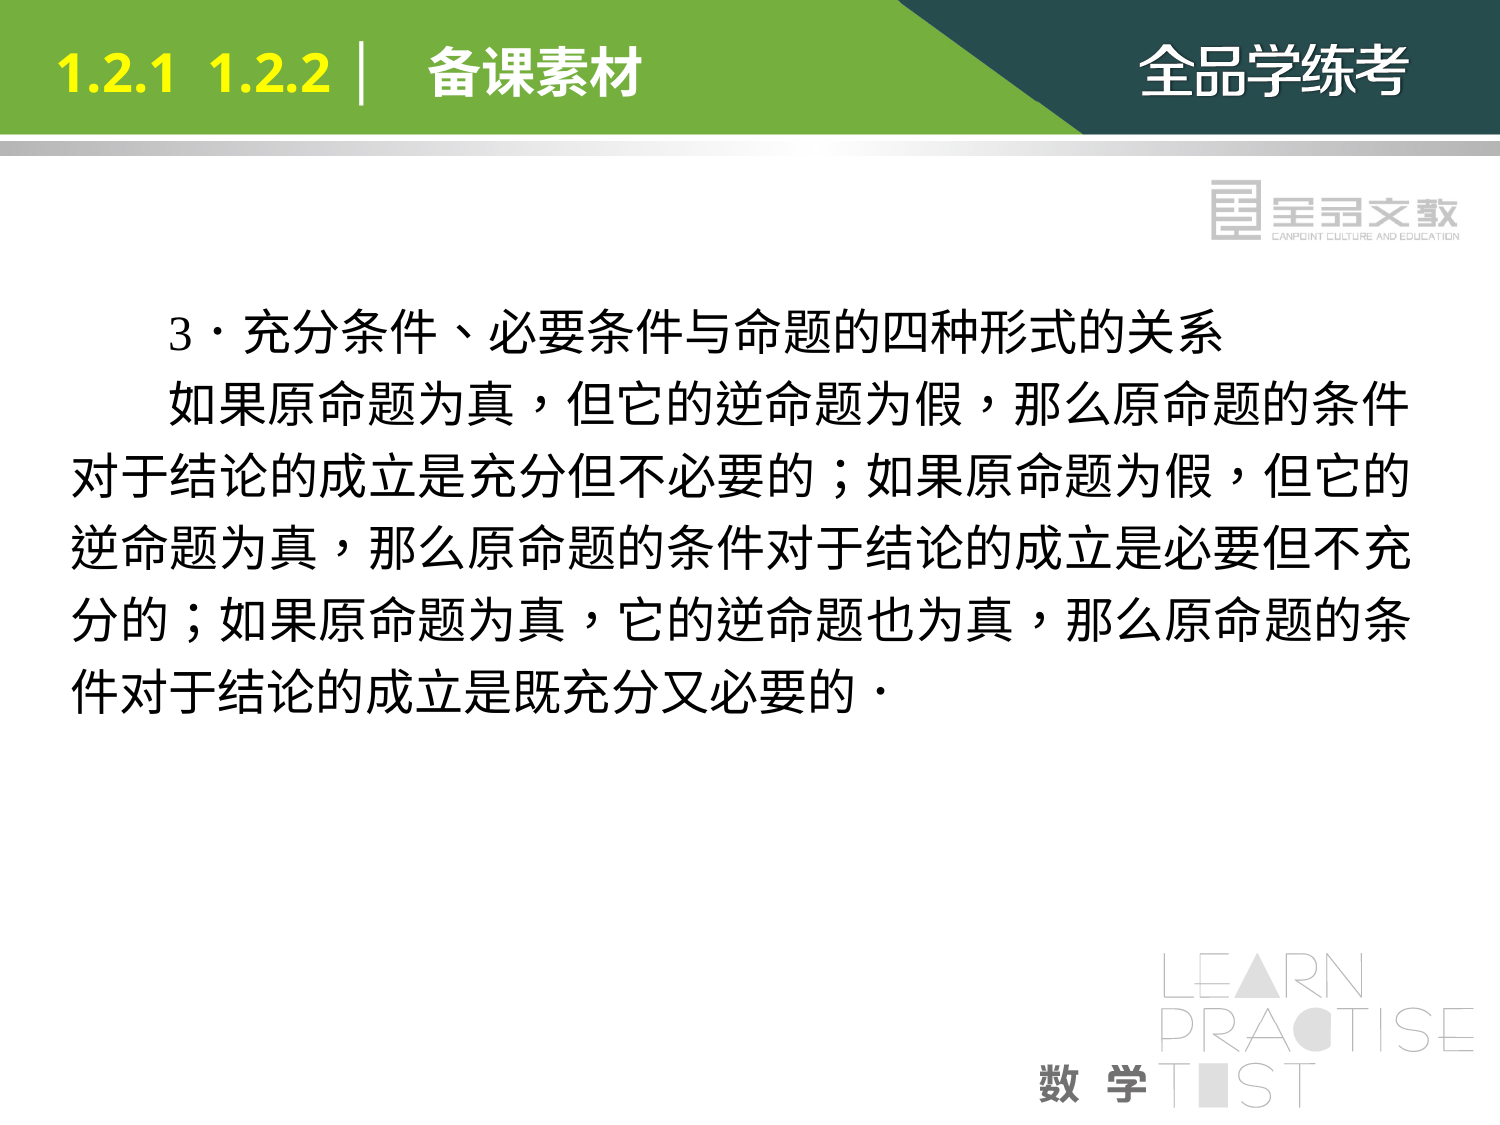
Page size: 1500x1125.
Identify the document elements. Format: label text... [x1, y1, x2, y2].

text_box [70, 292, 1414, 1125]
text_box 1.2.1 1.2.2 │ 备课素材 [41, 30, 1057, 111]
picture [0, 0, 1500, 1125]
